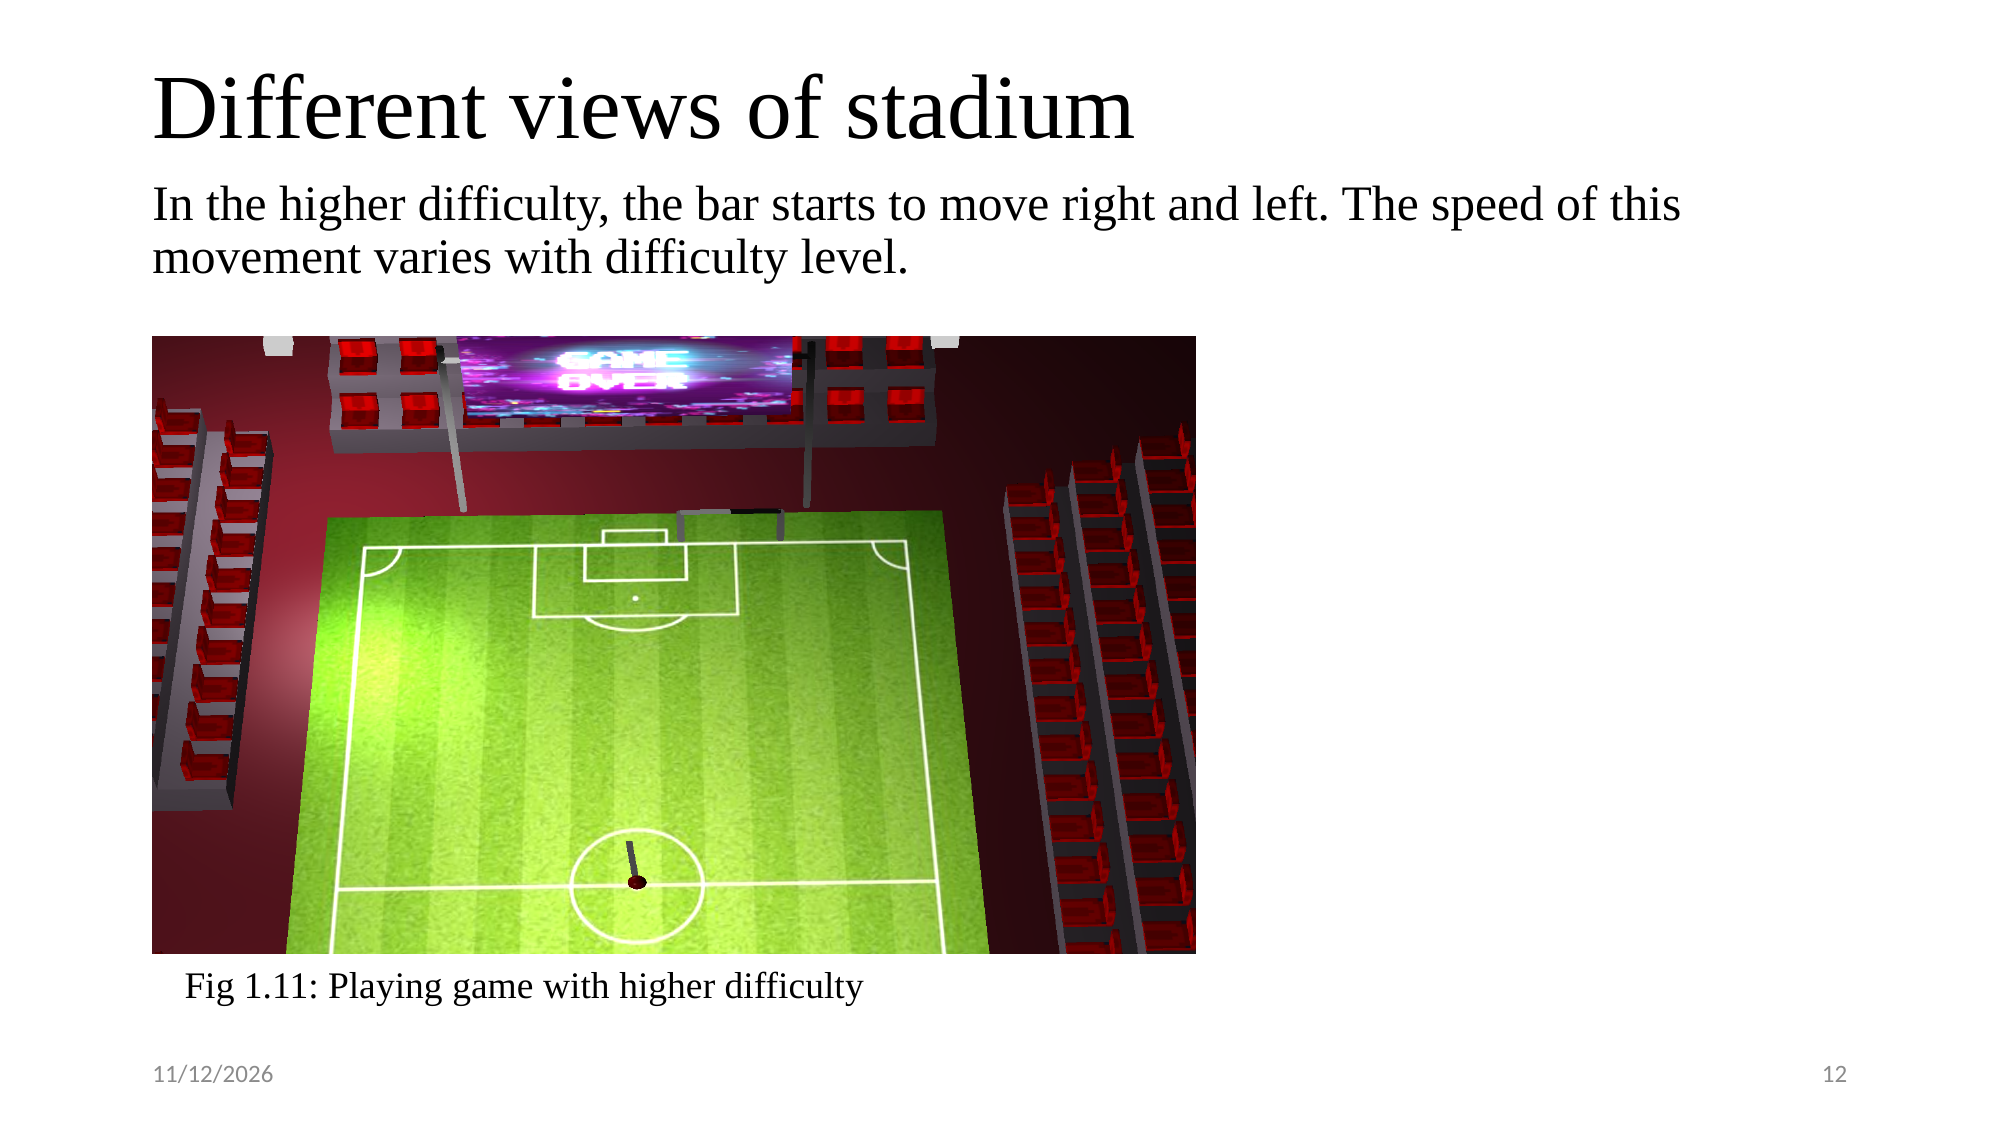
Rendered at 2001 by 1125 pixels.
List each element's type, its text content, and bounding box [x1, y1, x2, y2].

title Different views of stadium [137, 0, 1863, 170]
picture [152, 336, 1196, 954]
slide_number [137, 1042, 588, 1103]
list In the higher difficulty, the bar starts to move right and left. The speed of this movement varies with difficulty level. [137, 170, 1863, 293]
text_box Fig 1.11: Playing game with higher difficulty [169, 954, 880, 1014]
slide_number 12 [1412, 1042, 1863, 1103]
